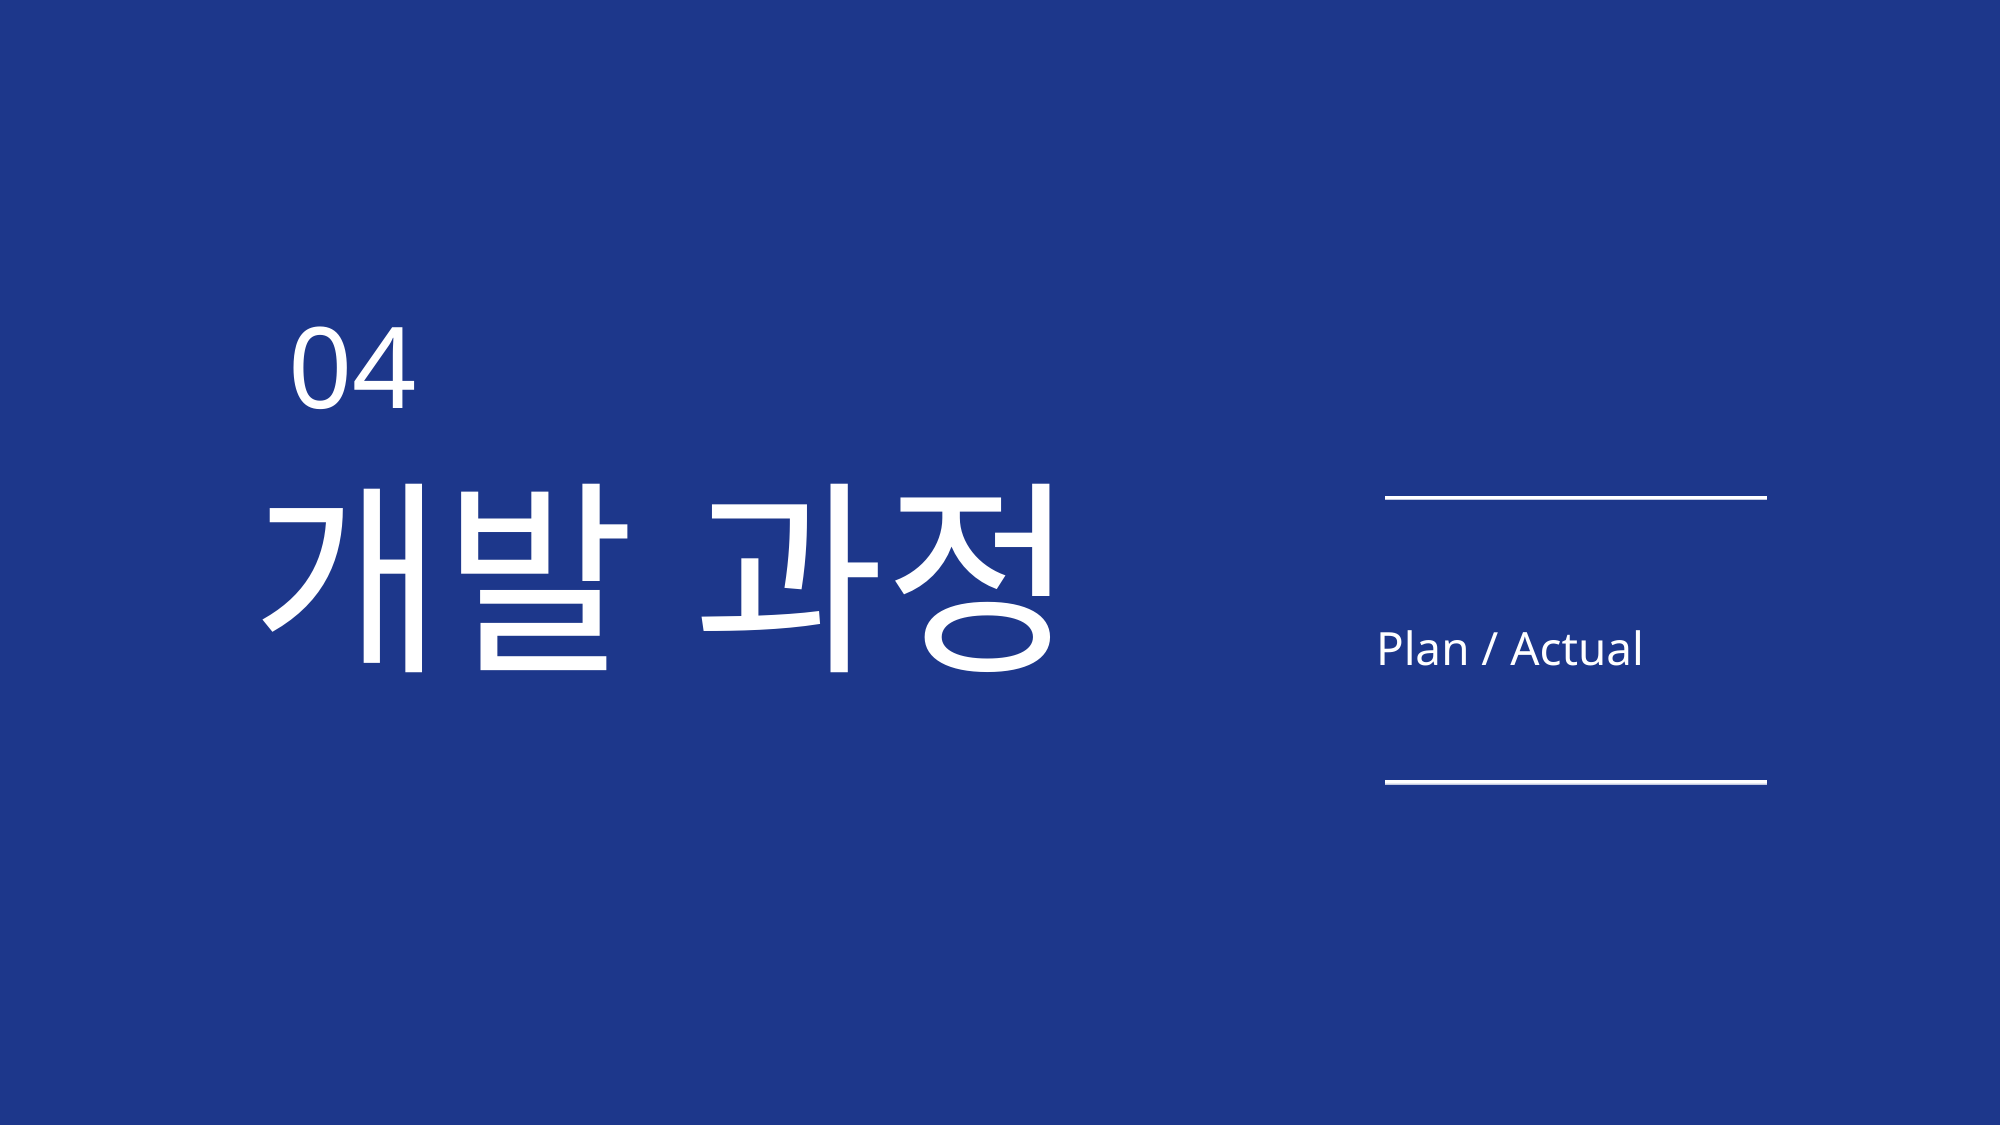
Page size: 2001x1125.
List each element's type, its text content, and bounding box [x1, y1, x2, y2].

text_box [1385, 496, 1767, 500]
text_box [1385, 780, 1767, 785]
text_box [249, 289, 1079, 709]
text_box Plan / Actual [1361, 611, 1659, 682]
